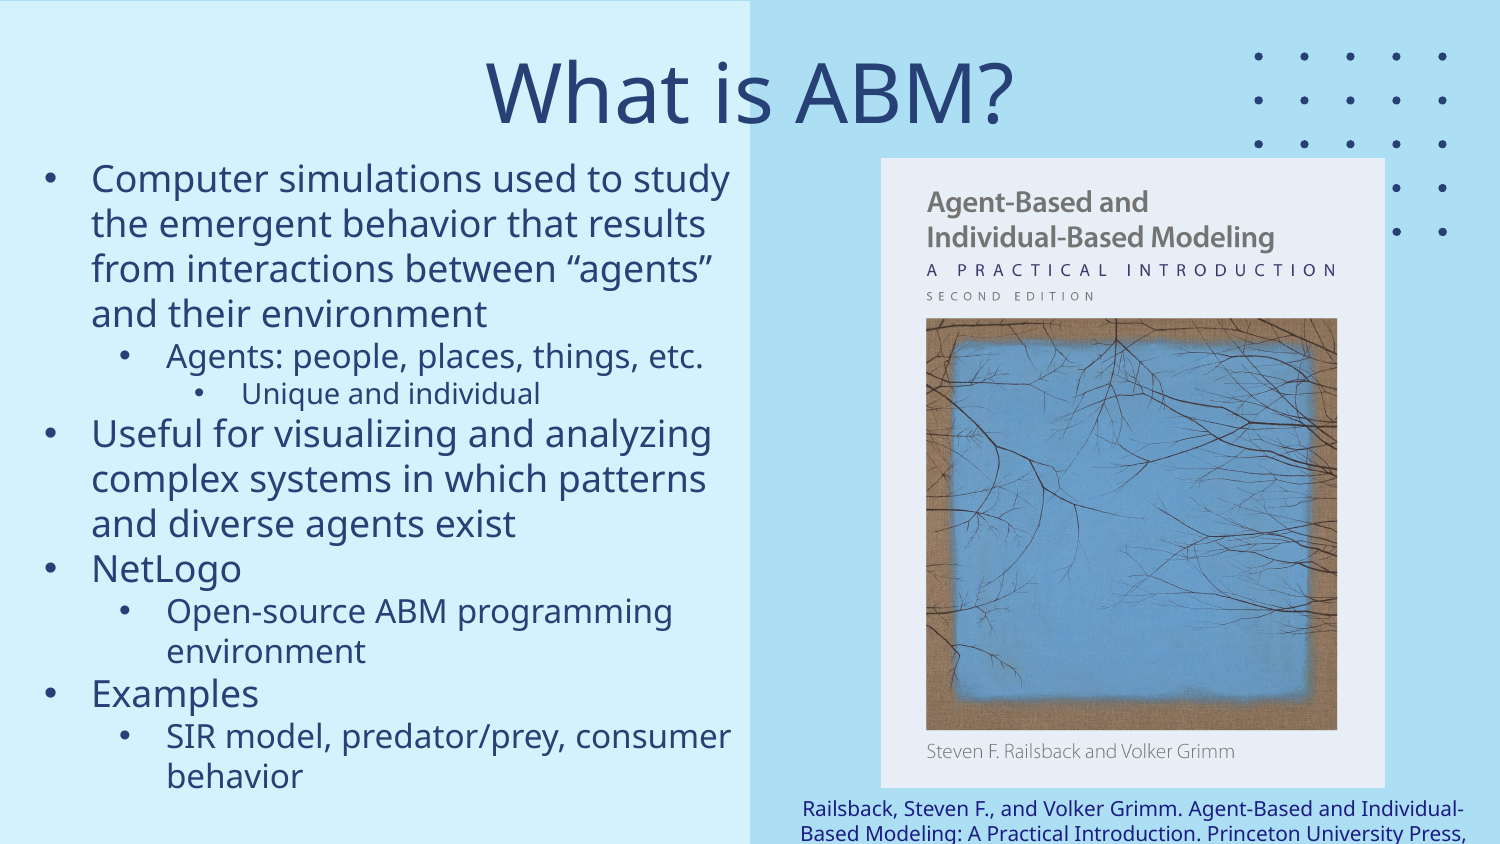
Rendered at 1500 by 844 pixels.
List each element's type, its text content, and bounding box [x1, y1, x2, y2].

picture [881, 158, 1386, 789]
text_box Railsback, Steven F., and Volker Grimm. Agent-Based and Individual-Based Modeling: A Practical Introduction. Princeton University Press, 2011. [770, 787, 1496, 844]
title What is ABM? [118, 25, 1382, 141]
list Computer simulations used to study the emergent behavior that results from interactions between “agents” and their environment Agents: people, places, things, etc. Unique and individual Useful for visualizing and analyzing complex systems in which patterns and diverse agents exist NetLogo Open-source ABM programming environment Examples SIR model, predator/prey, consumer behavior [29, 140, 754, 819]
